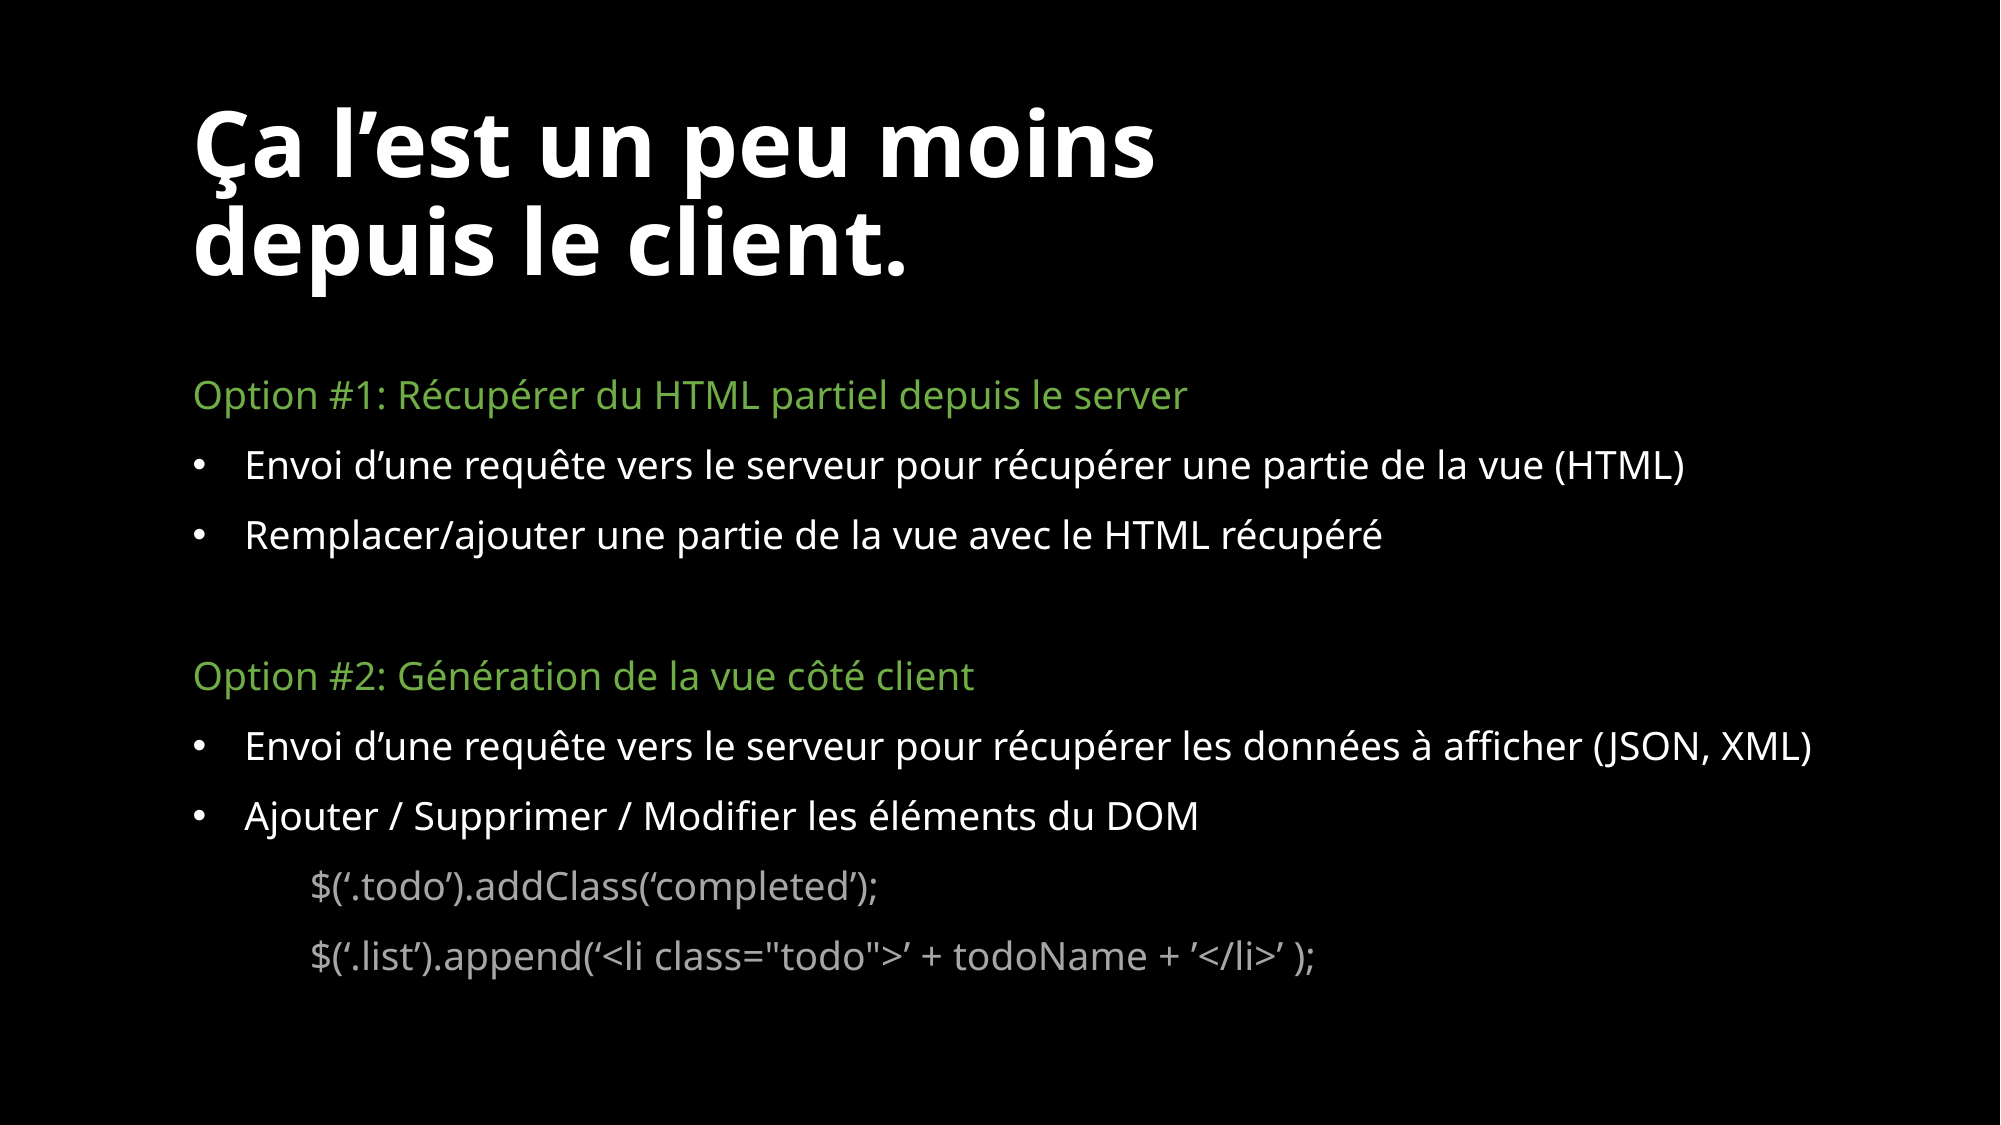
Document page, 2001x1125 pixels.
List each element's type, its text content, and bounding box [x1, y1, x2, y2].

text_box Option #1: Récupérer du HTML partiel depuis le server Envoi d’une requête vers le serveur pour récupérer une partie de la vue (HTML) Remplacer/ajouter une partie de la vue avec le HTML récupéré Option #2: Génération de la vue côté client Envoi d’une requête vers le serveur pour récupérer les données à afficher (JSON, XML) Ajouter / Supprimer / Modifier les éléments du DOM $(‘.todo’).addClass(‘completed’); $(‘.list’).append(‘<li class="todo">’ + todoName + ’</li>’ ); [177, 335, 1971, 991]
title Ça l’est un peu moins depuis le client. [177, 26, 1827, 335]
